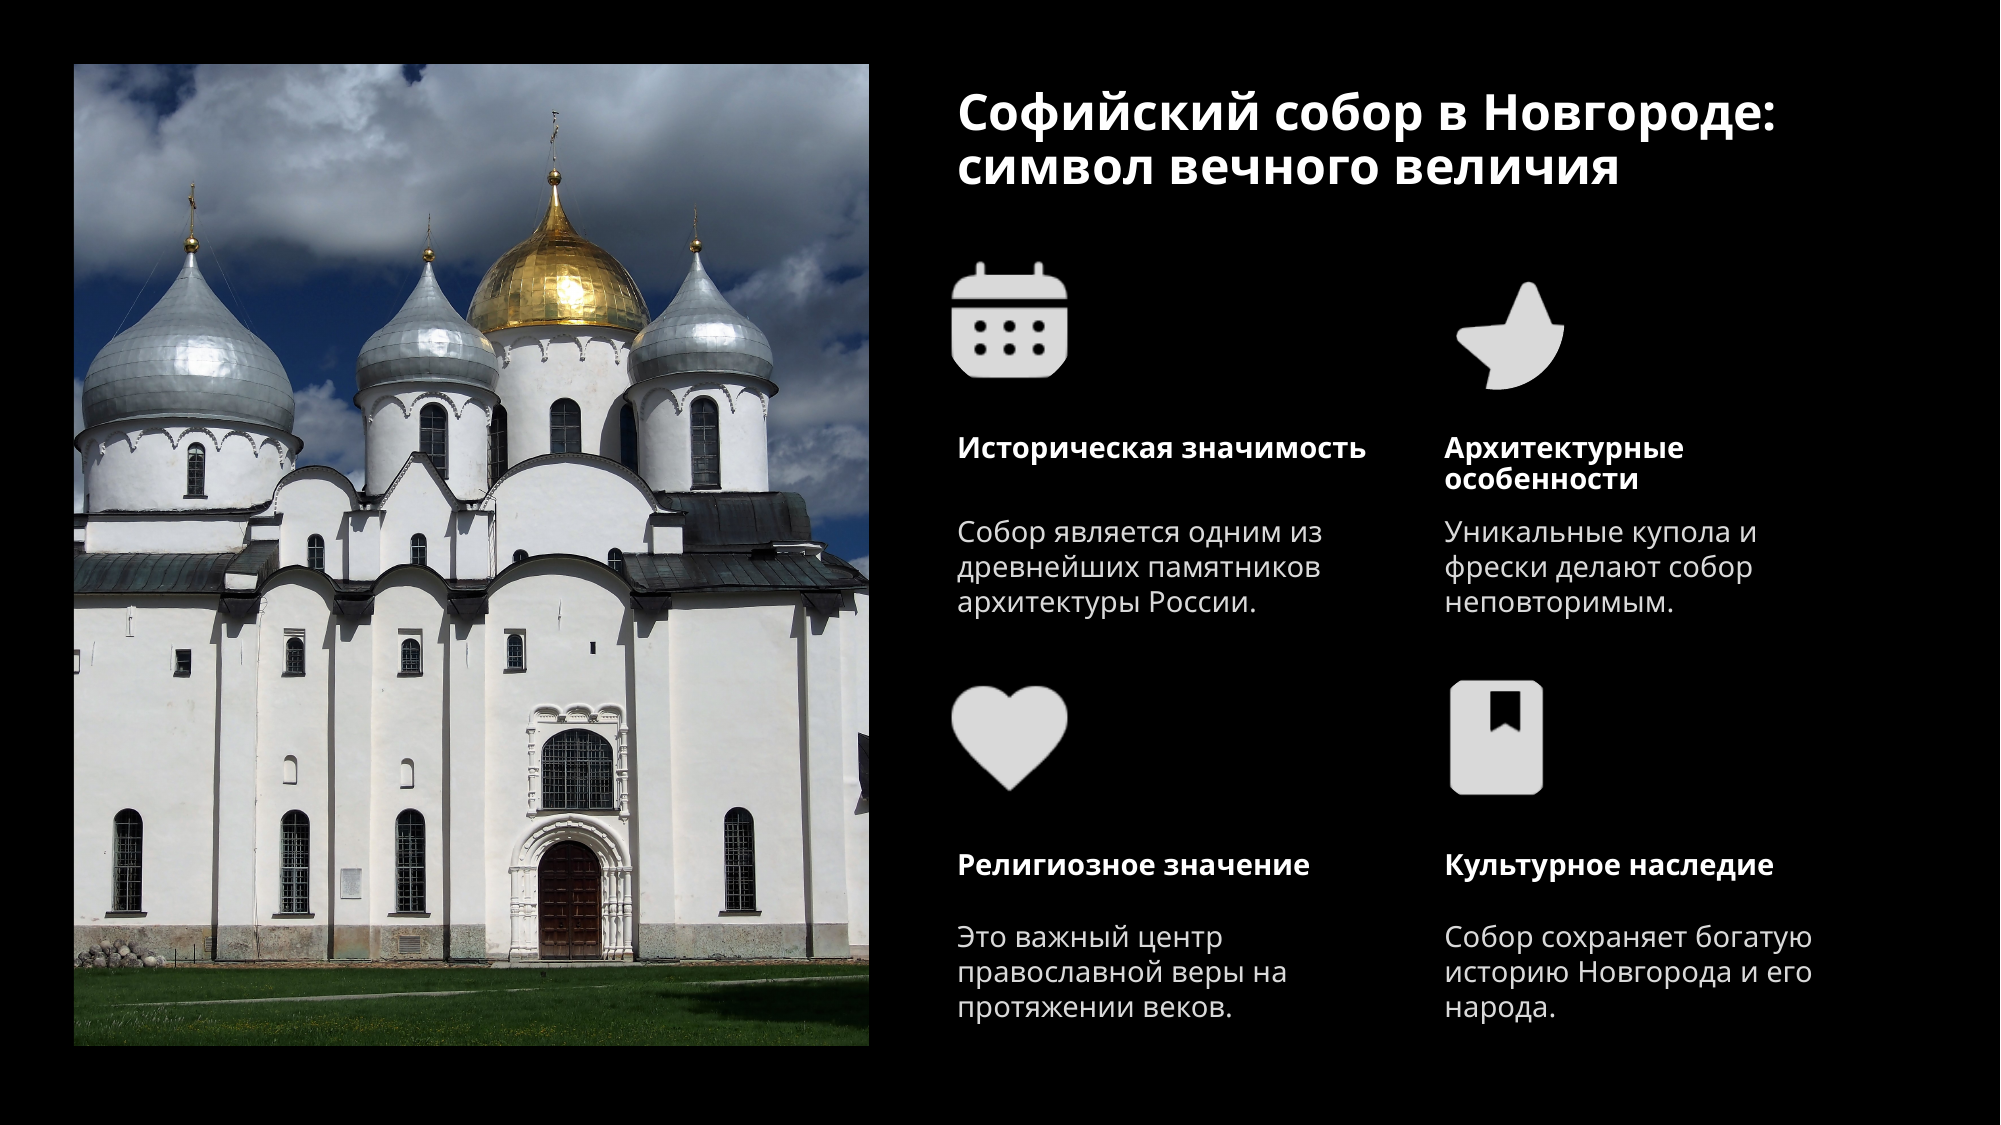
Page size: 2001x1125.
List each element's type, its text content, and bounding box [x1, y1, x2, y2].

list Религиозное значение [942, 842, 1384, 893]
picture [1429, 252, 1565, 390]
picture [73, 64, 870, 1046]
list Архитектурные особенности [1429, 426, 1871, 506]
picture [942, 669, 1078, 807]
picture [942, 252, 1078, 390]
picture [1429, 669, 1565, 807]
list Уникальные купола и фрески делают собор неповторимым. [1429, 506, 1871, 620]
list Культурное наследие [1429, 842, 1871, 893]
list Историческая значимость [942, 426, 1384, 499]
title Софийский собор в Новгороде: символ вечного величия [942, 79, 1871, 153]
list Собор является одним из древнейших памятников архитектуры России. [942, 506, 1384, 620]
list Собор сохраняет богатую историю Новгорода и его народа. [1429, 910, 1871, 1024]
list Это важный центр православной веры на протяжении веков. [942, 910, 1384, 1024]
